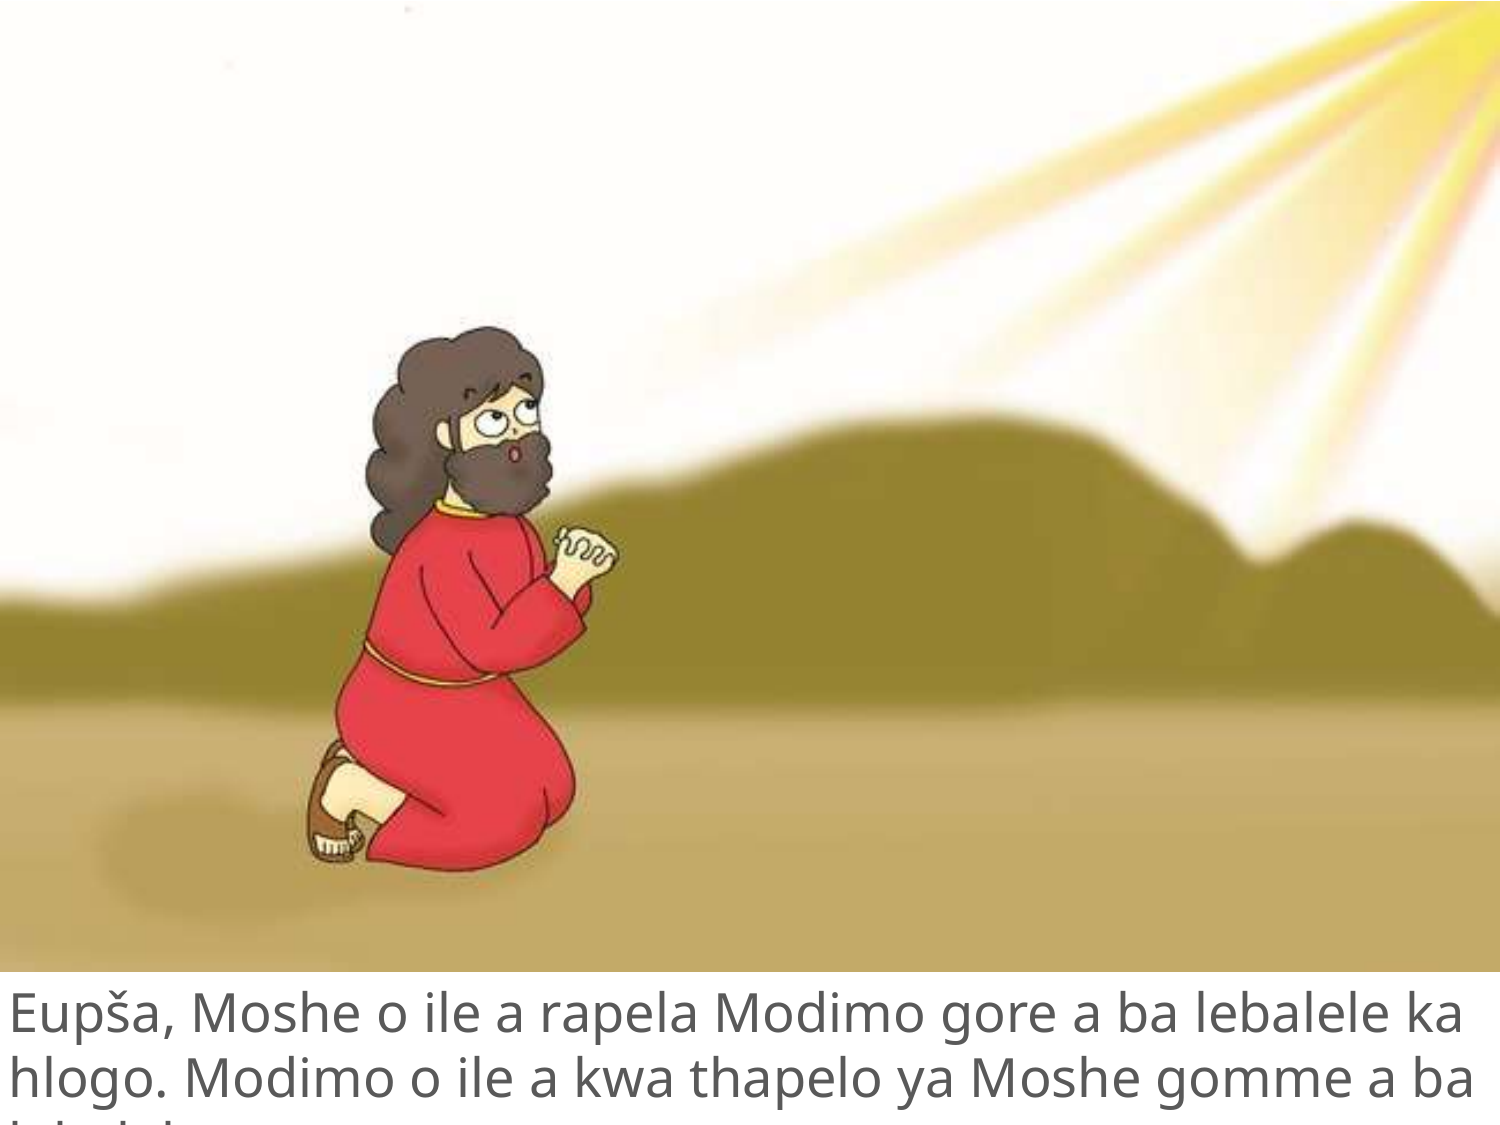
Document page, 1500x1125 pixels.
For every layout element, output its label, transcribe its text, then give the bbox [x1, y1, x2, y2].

picture [0, 0, 1500, 972]
text_box Eupša, Moshe o ile a rapela Modimo gore a ba lebalele ka hlogo. Modimo o ile a kwa thapelo ya Moshe gomme a ba lebalela. [0, 979, 1500, 1125]
